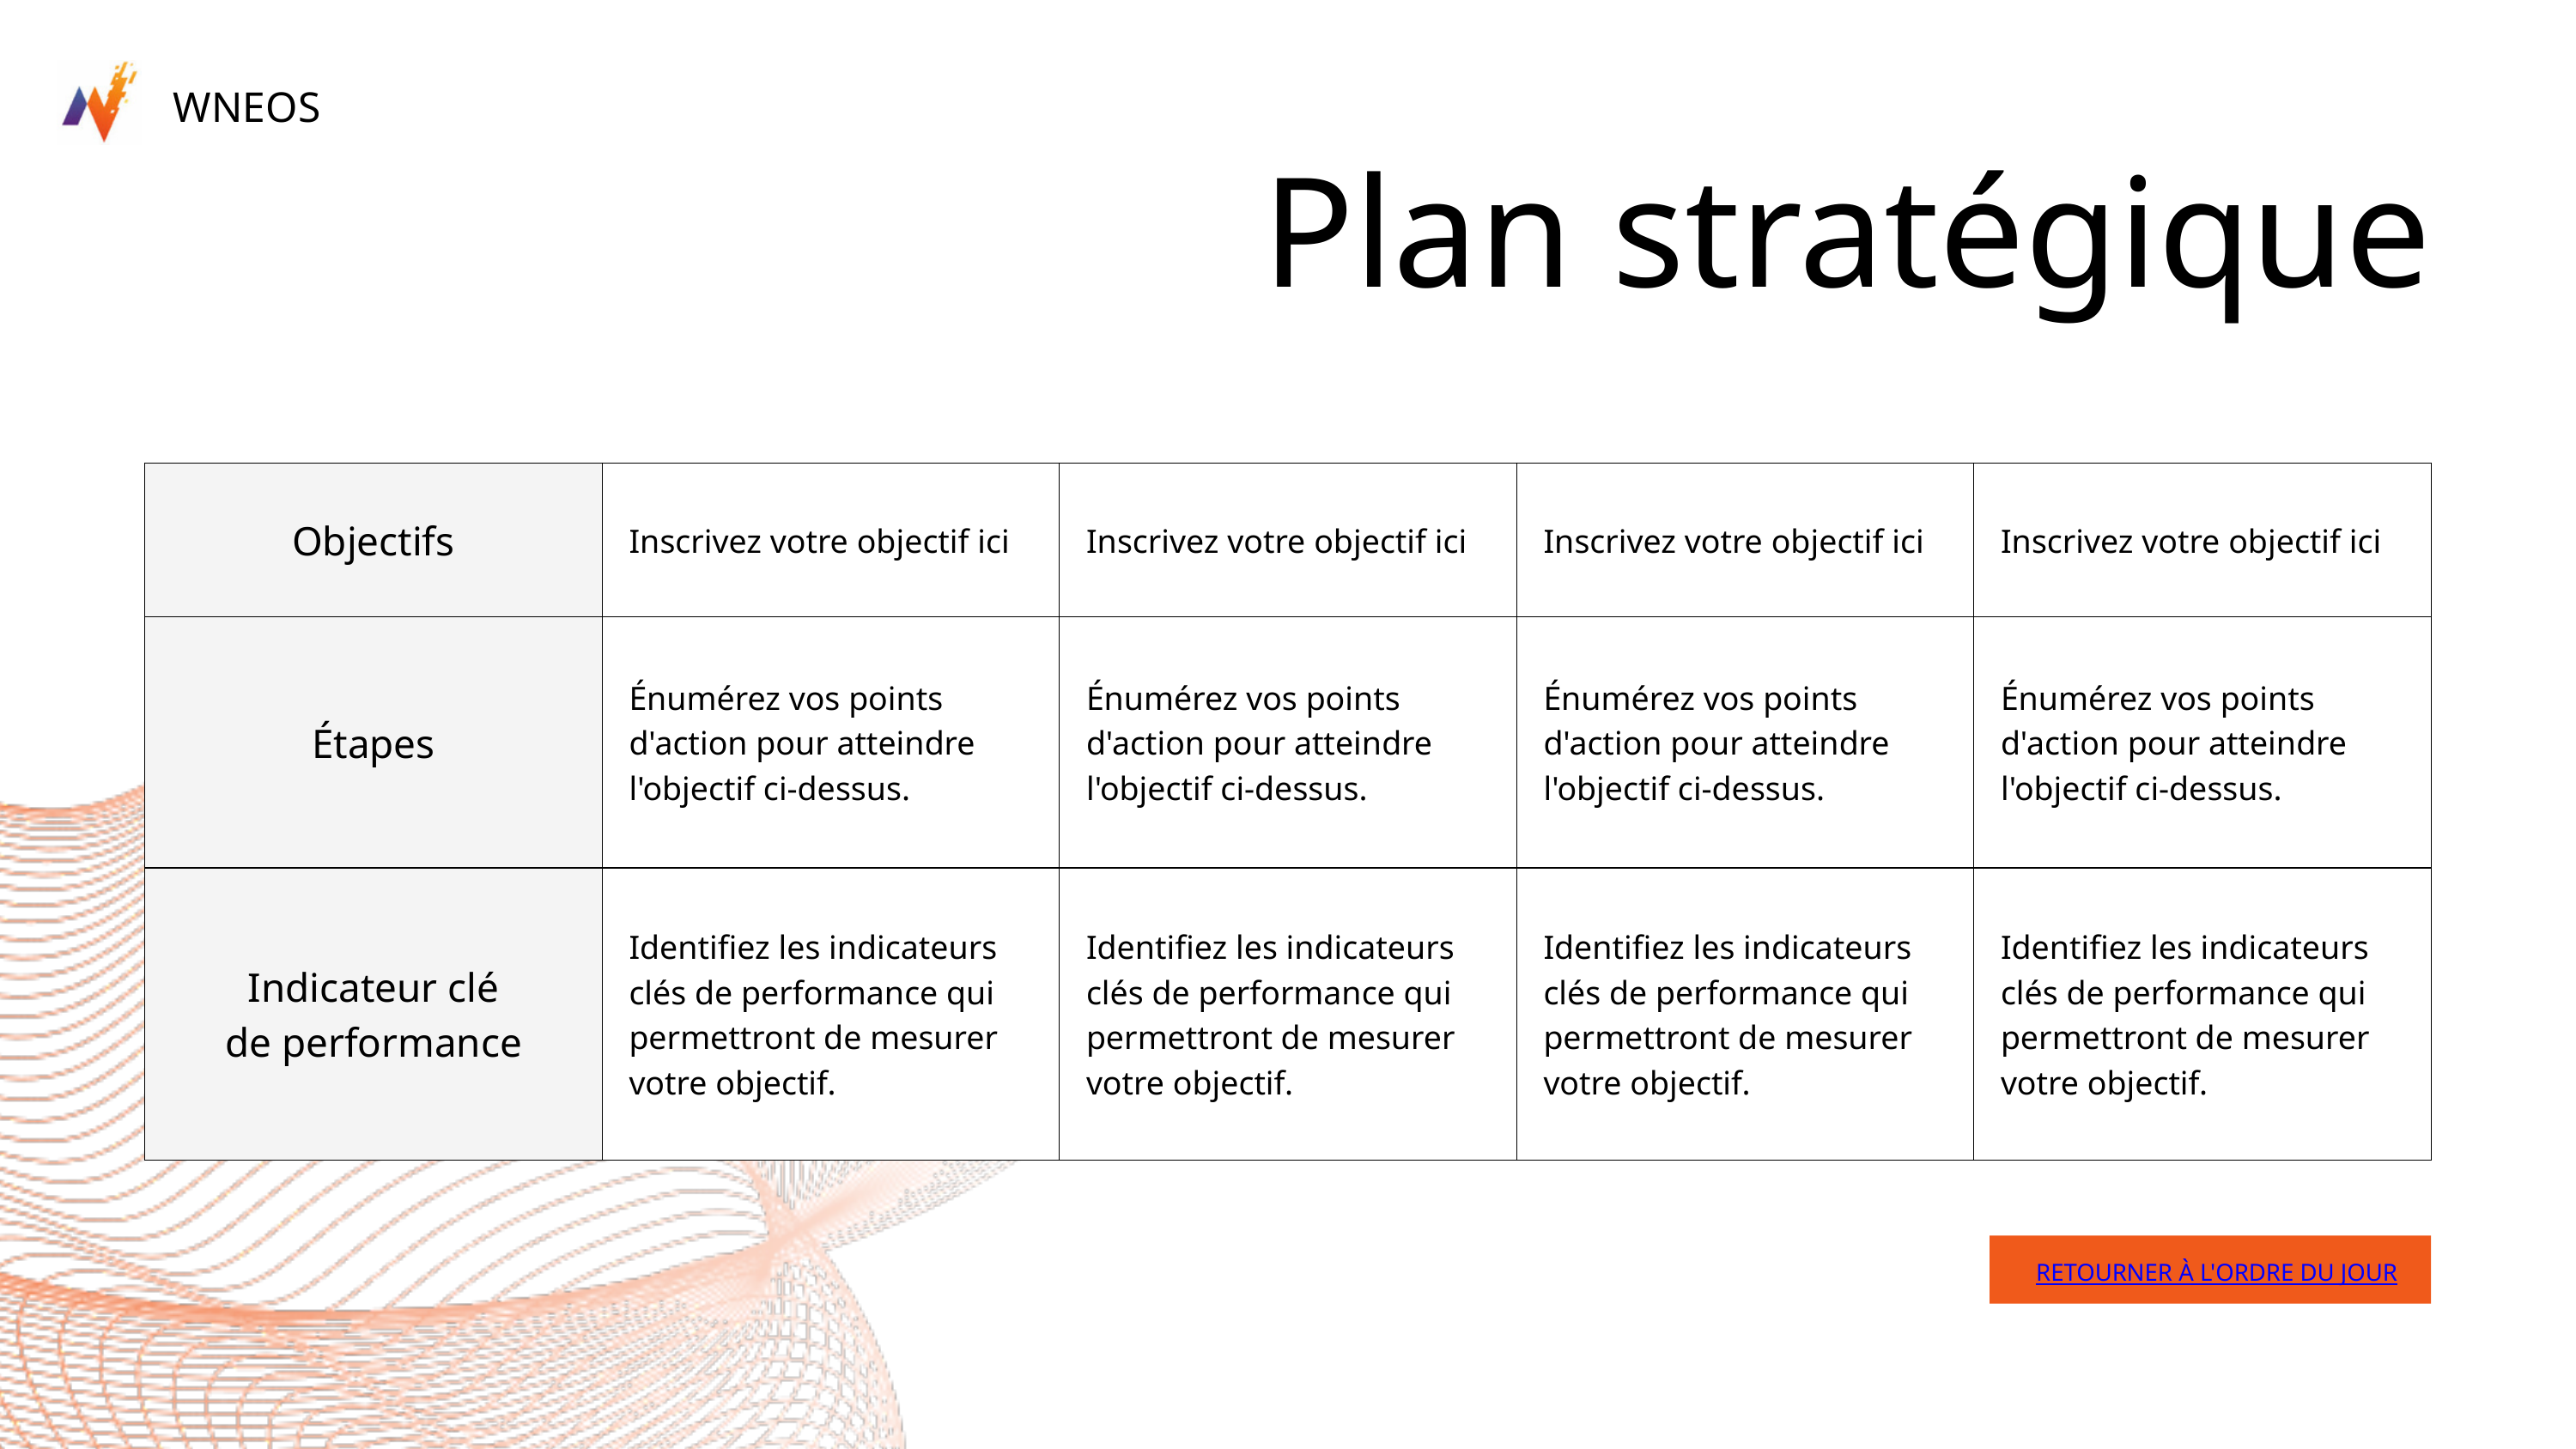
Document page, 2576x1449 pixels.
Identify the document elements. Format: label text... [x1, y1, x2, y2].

table_cell Étapes [145, 617, 602, 867]
table_cell Énumérez vos points d'action pour atteindre l'objectif ci-dessus. [603, 617, 1059, 867]
table_header Inscrivez votre objectif ici [1517, 464, 1973, 616]
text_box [56, 59, 553, 145]
table_cell Identifiez les indicateurs clés de performance qui permettront de mesurer votre objectif. [1517, 869, 1973, 1160]
text_box [0, 463, 1196, 1449]
table_header Inscrivez votre objectif ici [603, 464, 1059, 616]
table_header Inscrivez votre objectif ici [1060, 464, 1516, 616]
table_header Objectifs [145, 464, 602, 616]
table_cell Énumérez vos points d'action pour atteindre l'objectif ci-dessus. [1517, 617, 1973, 867]
table_cell Énumérez vos points d'action pour atteindre l'objectif ci-dessus. [1974, 617, 2431, 867]
table_header Inscrivez votre objectif ici [1974, 464, 2431, 616]
table_cell Identifiez les indicateurs clés de performance qui permettront de mesurer votre objectif. [1974, 869, 2431, 1160]
table_cell Énumérez vos points d'action pour atteindre l'objectif ci-dessus. [1060, 617, 1516, 867]
table_cell Indicateur clé de performance [145, 869, 602, 1160]
table_cell Identifiez les indicateurs clés de performance qui permettront de mesurer votre objectif. [603, 869, 1059, 1160]
table_cell Identifiez les indicateurs clés de performance qui permettront de mesurer votre objectif. [1060, 869, 1516, 1160]
text_box Plan stratégique [931, 135, 2432, 318]
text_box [1989, 1235, 2432, 1304]
